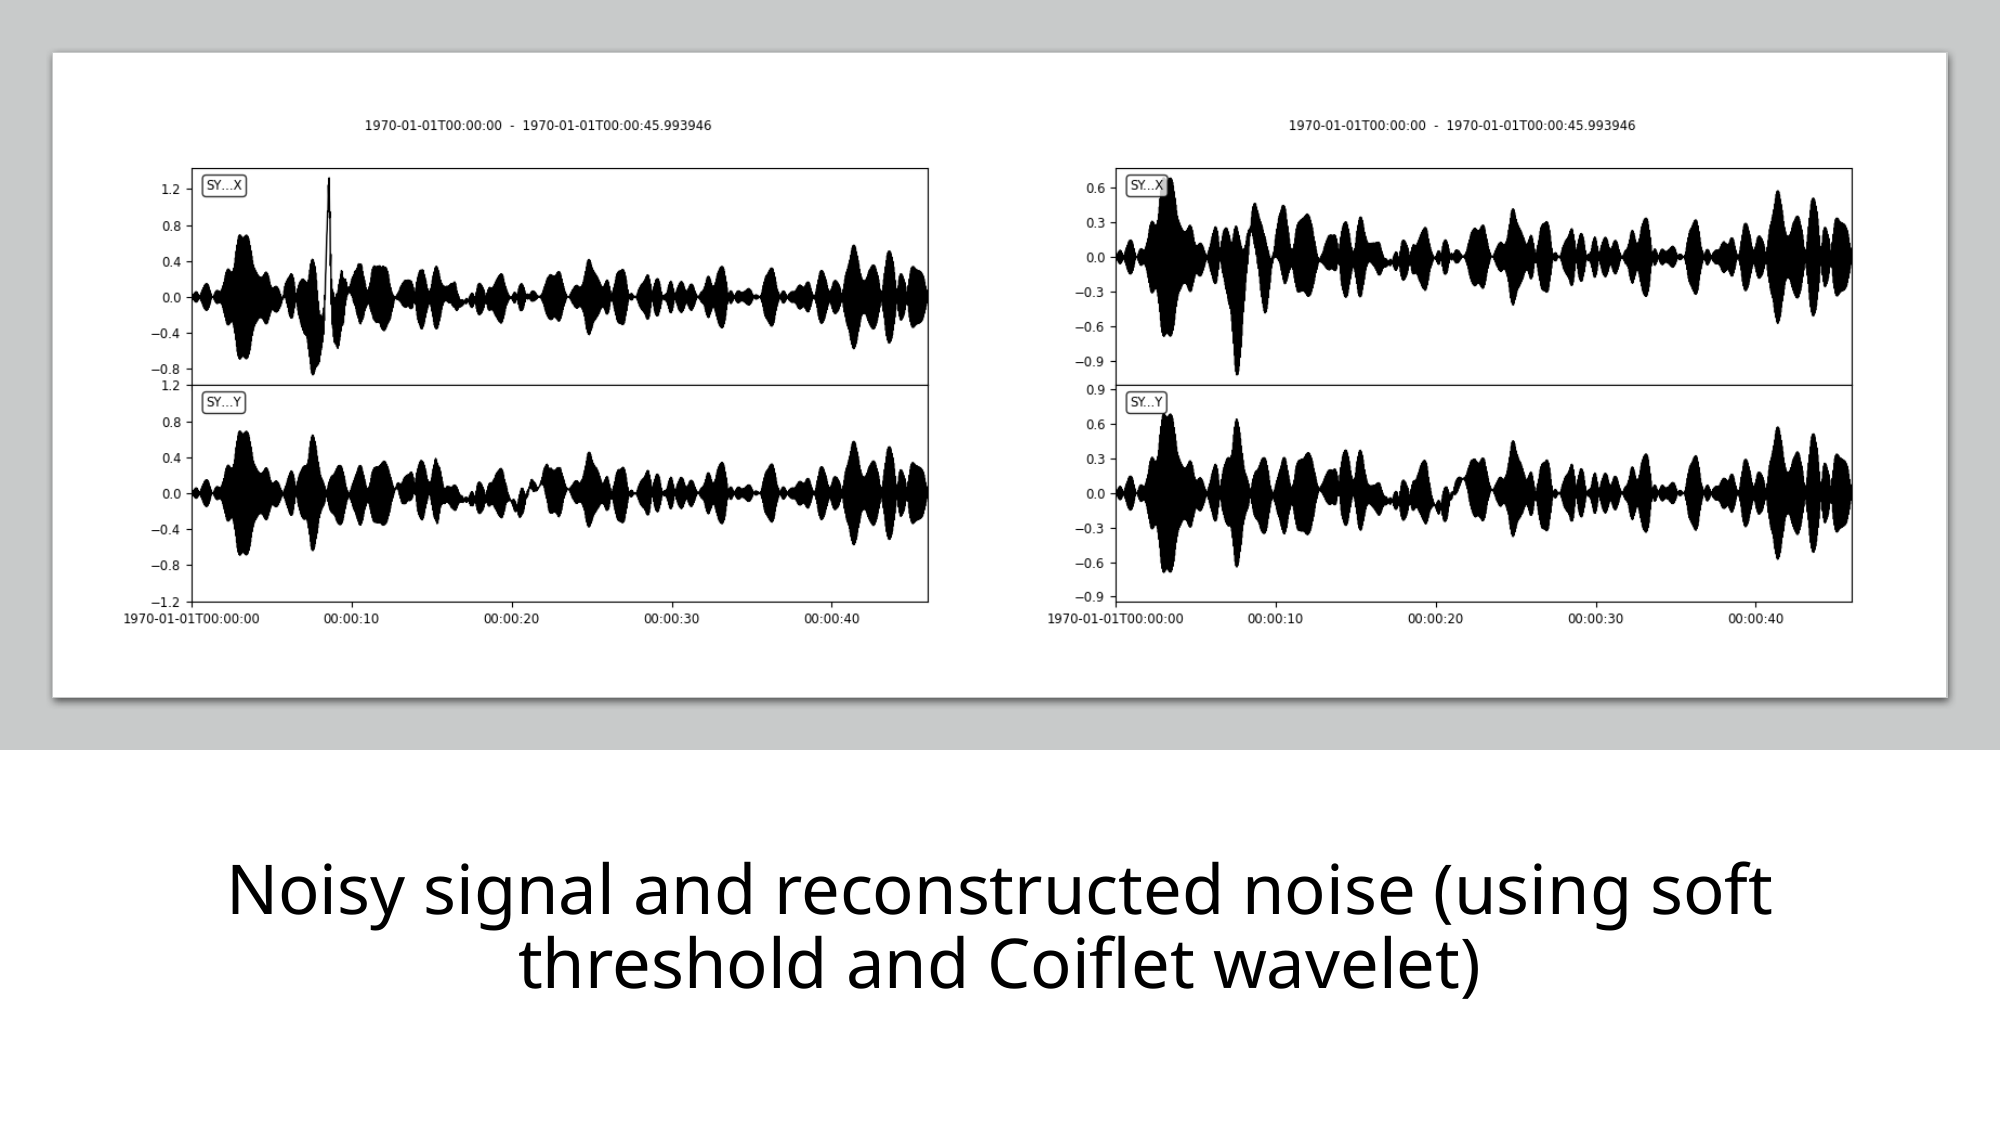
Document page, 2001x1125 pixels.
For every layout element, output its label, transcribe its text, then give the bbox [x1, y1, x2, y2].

text_box [52, 52, 1948, 698]
text_box Noisy signal and reconstructed noise (using soft threshold and Coiflet wavelet) [162, 830, 1838, 1011]
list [105, 104, 971, 645]
picture [1029, 104, 1895, 645]
text_box [0, 0, 2000, 751]
